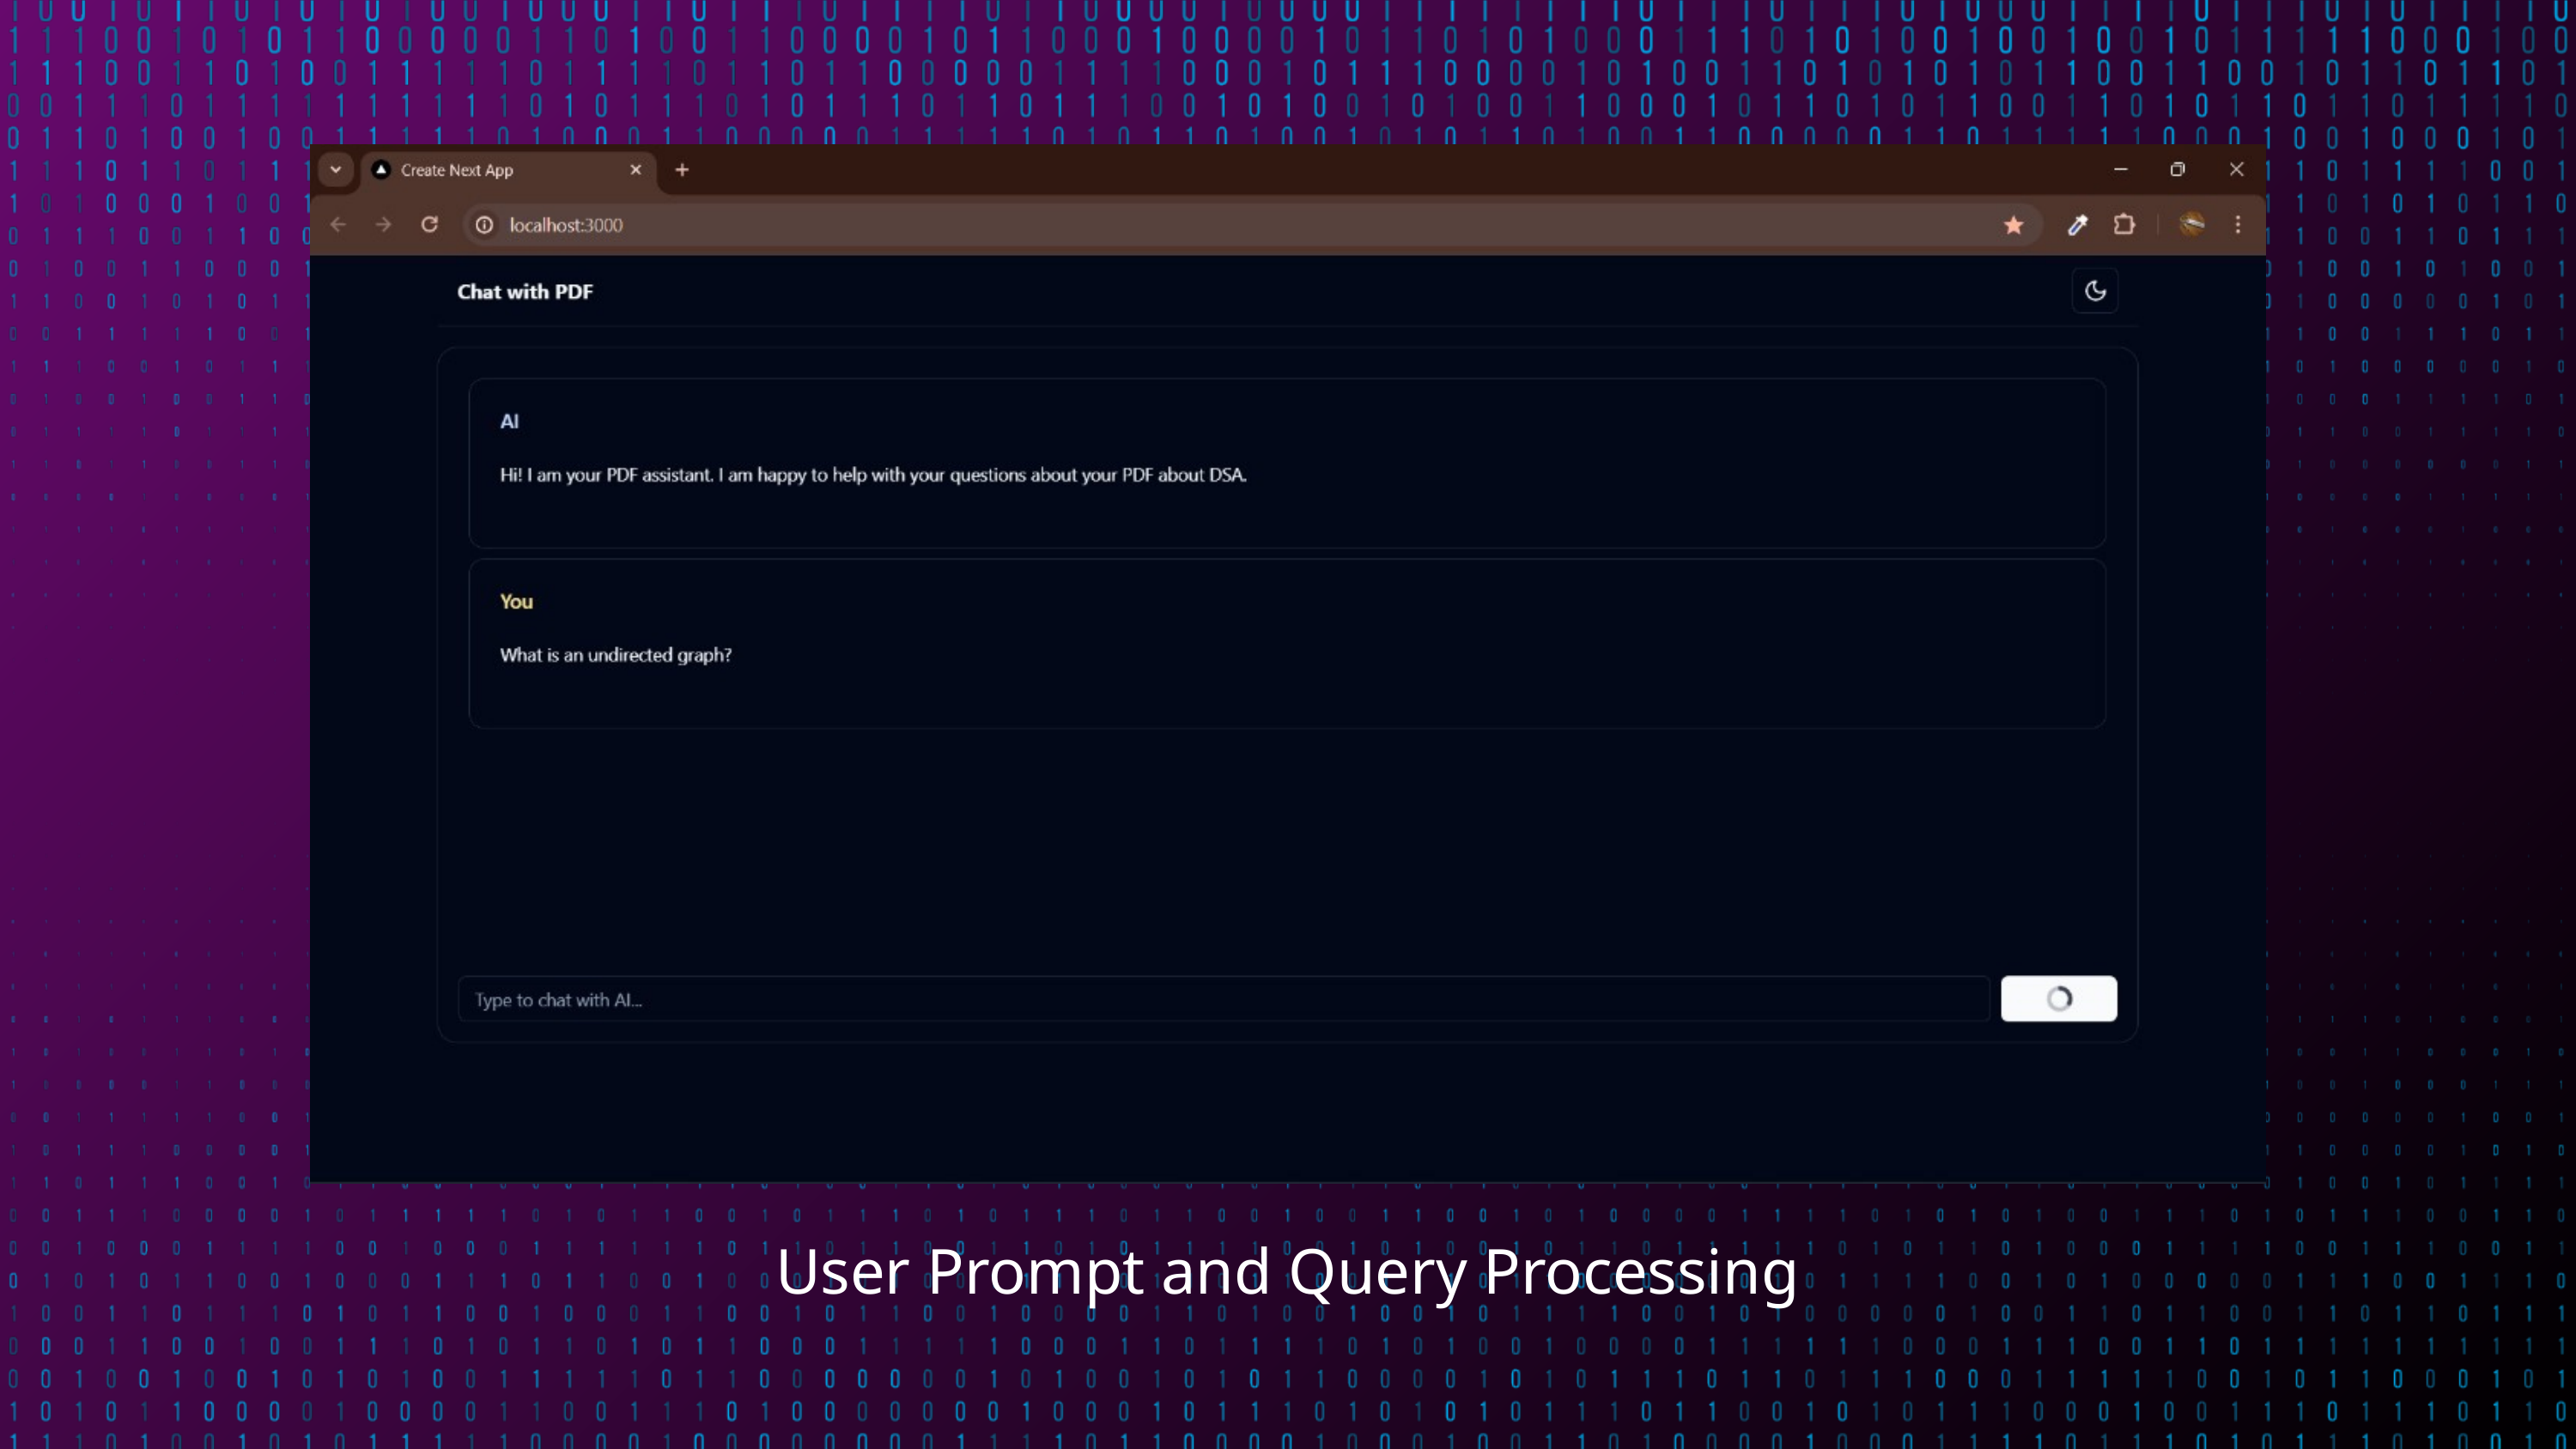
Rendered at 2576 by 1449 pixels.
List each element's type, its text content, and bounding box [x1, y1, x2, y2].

text_box User Prompt and Query Processing [310, 1219, 2266, 1307]
text_box [0, 0, 2576, 1449]
text_box [310, 144, 2266, 1184]
